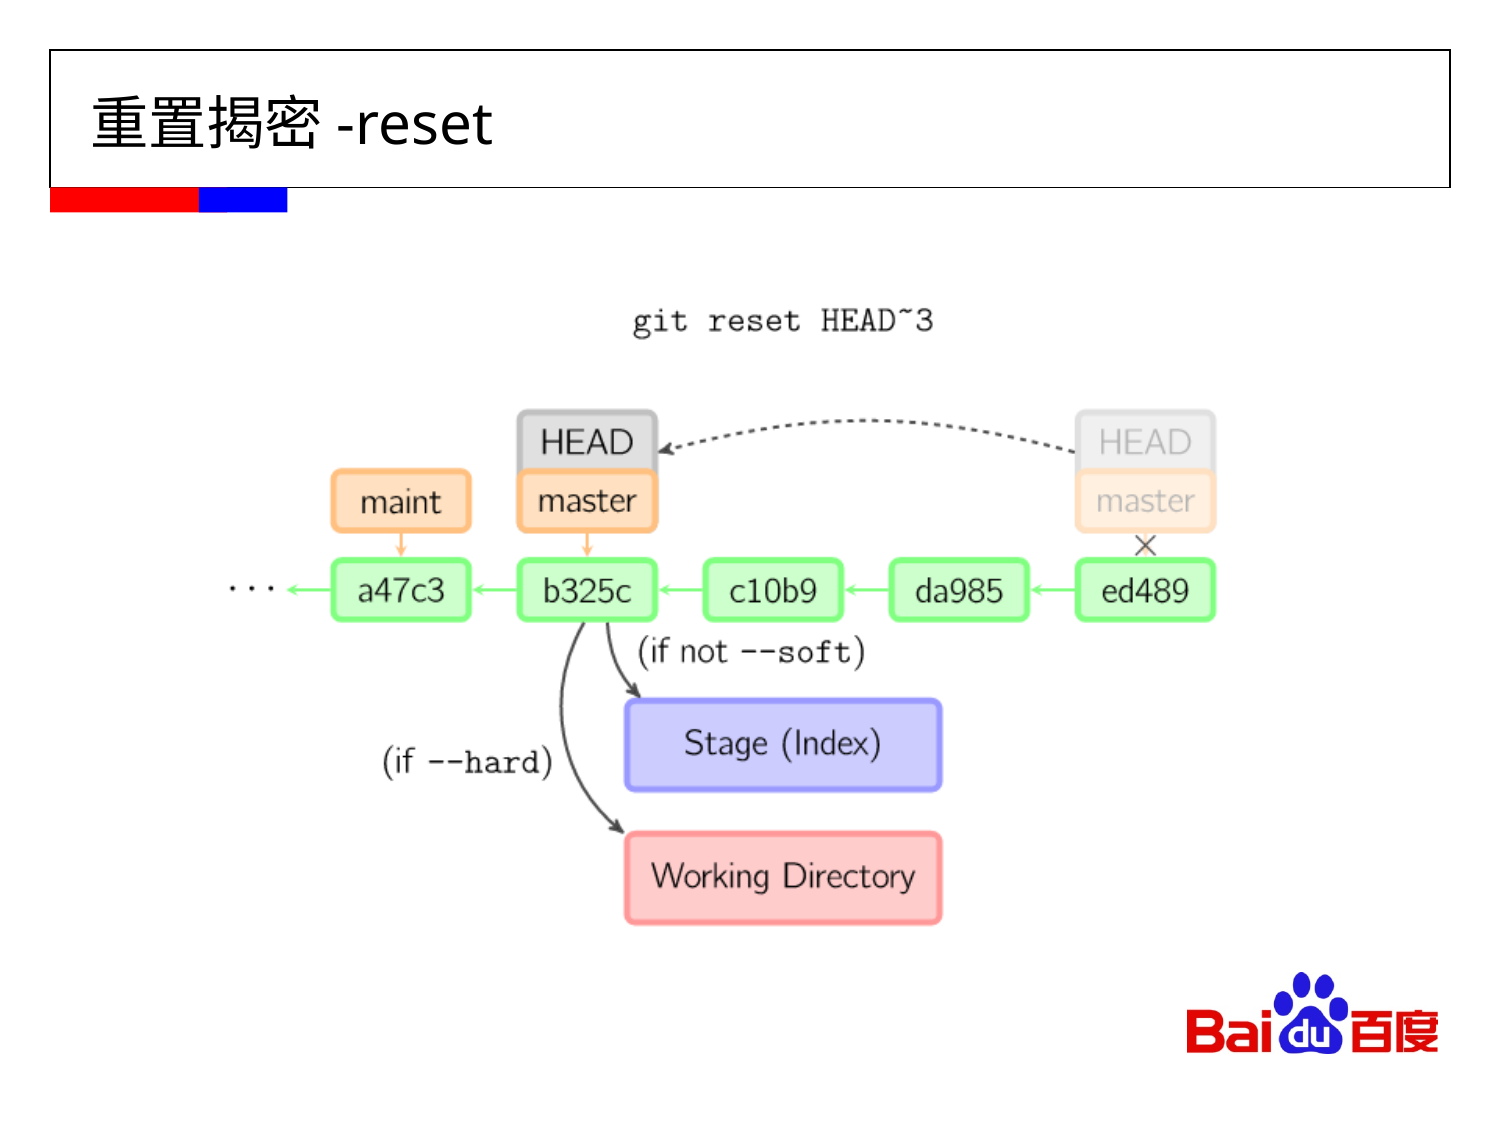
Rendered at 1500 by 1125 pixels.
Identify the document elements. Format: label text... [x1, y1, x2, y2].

picture [1187, 972, 1438, 1054]
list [177, 285, 1322, 972]
title 重置揭密-reset [74, 56, 1426, 185]
